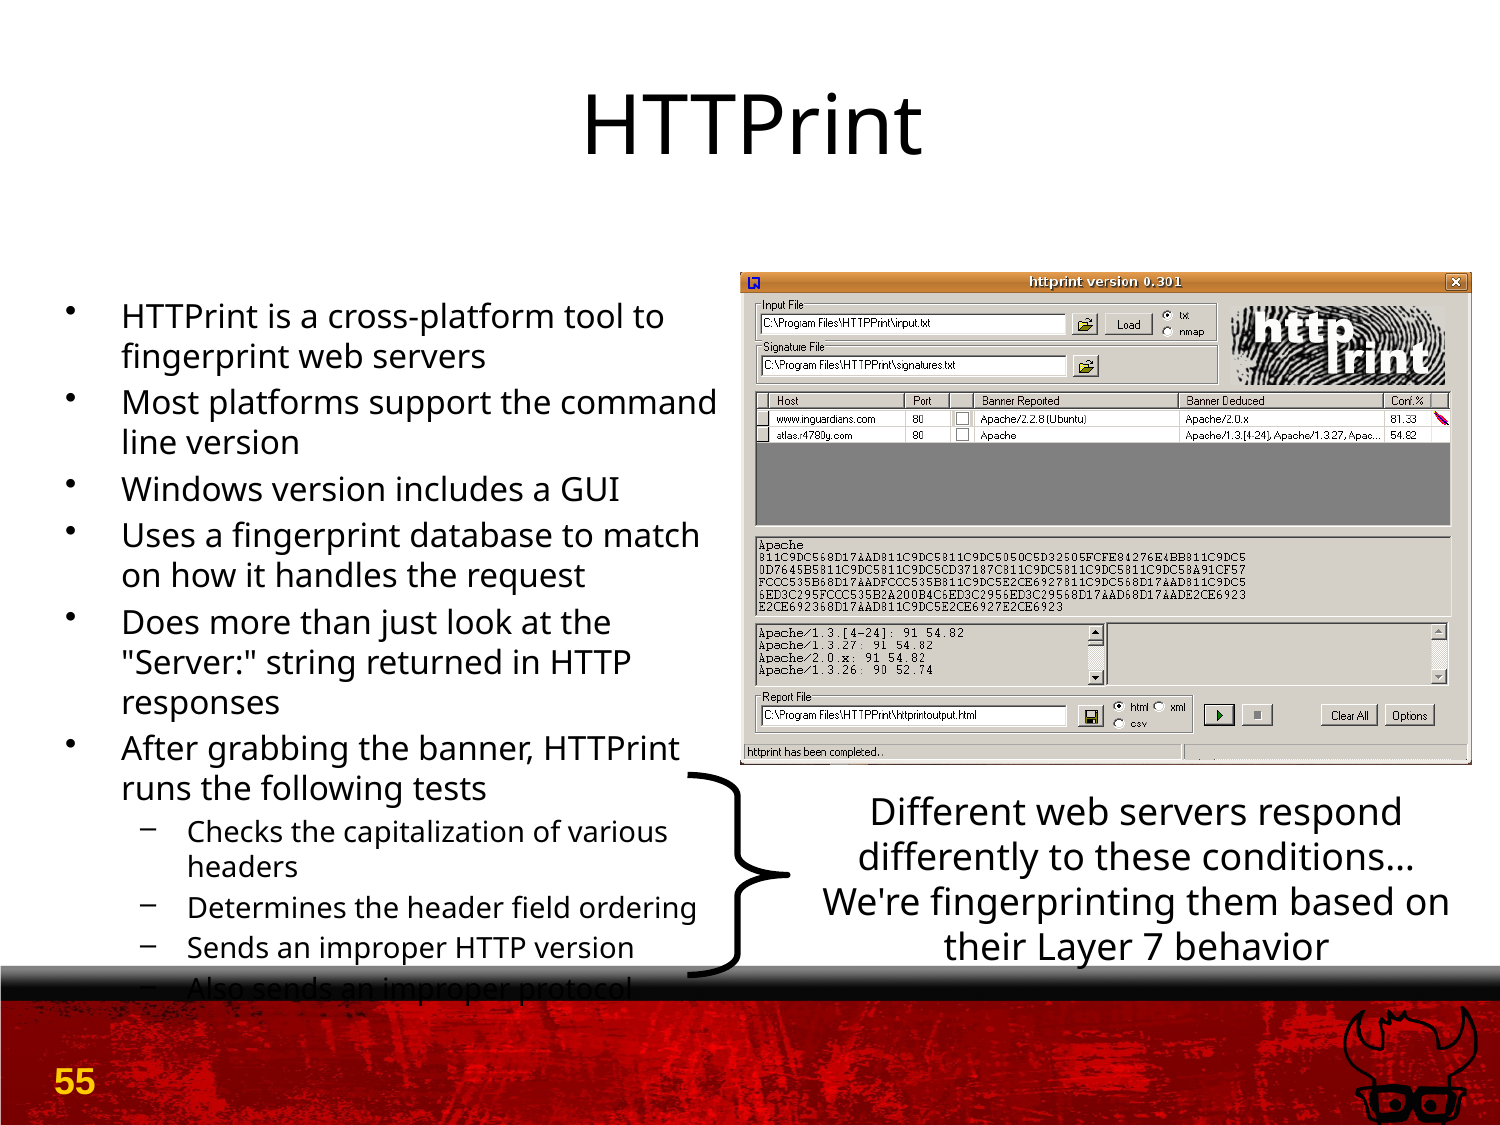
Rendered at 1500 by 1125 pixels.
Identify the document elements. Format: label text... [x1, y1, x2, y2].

list HTTPrint is a cross-platform tool to fingerprint web servers Most platforms support the command line version Windows version includes a GUI Uses a fingerprint database to match on how it handles the request Does more than just look at the "Server:" string returned in HTTP responses After grabbing the banner, HTTPrint runs the following tests Checks the capitalization of various headers Determines the header field ordering Sends an improper HTTP version Also sends an improper protocol [49, 287, 751, 963]
text_box Different web servers respond differently to these conditions… We're fingerprinting them based on their Layer 7 behavior [797, 780, 1477, 976]
picture [0, 271, 1500, 1125]
text_box [687, 774, 788, 976]
title HTTPrint [35, 24, 1469, 219]
